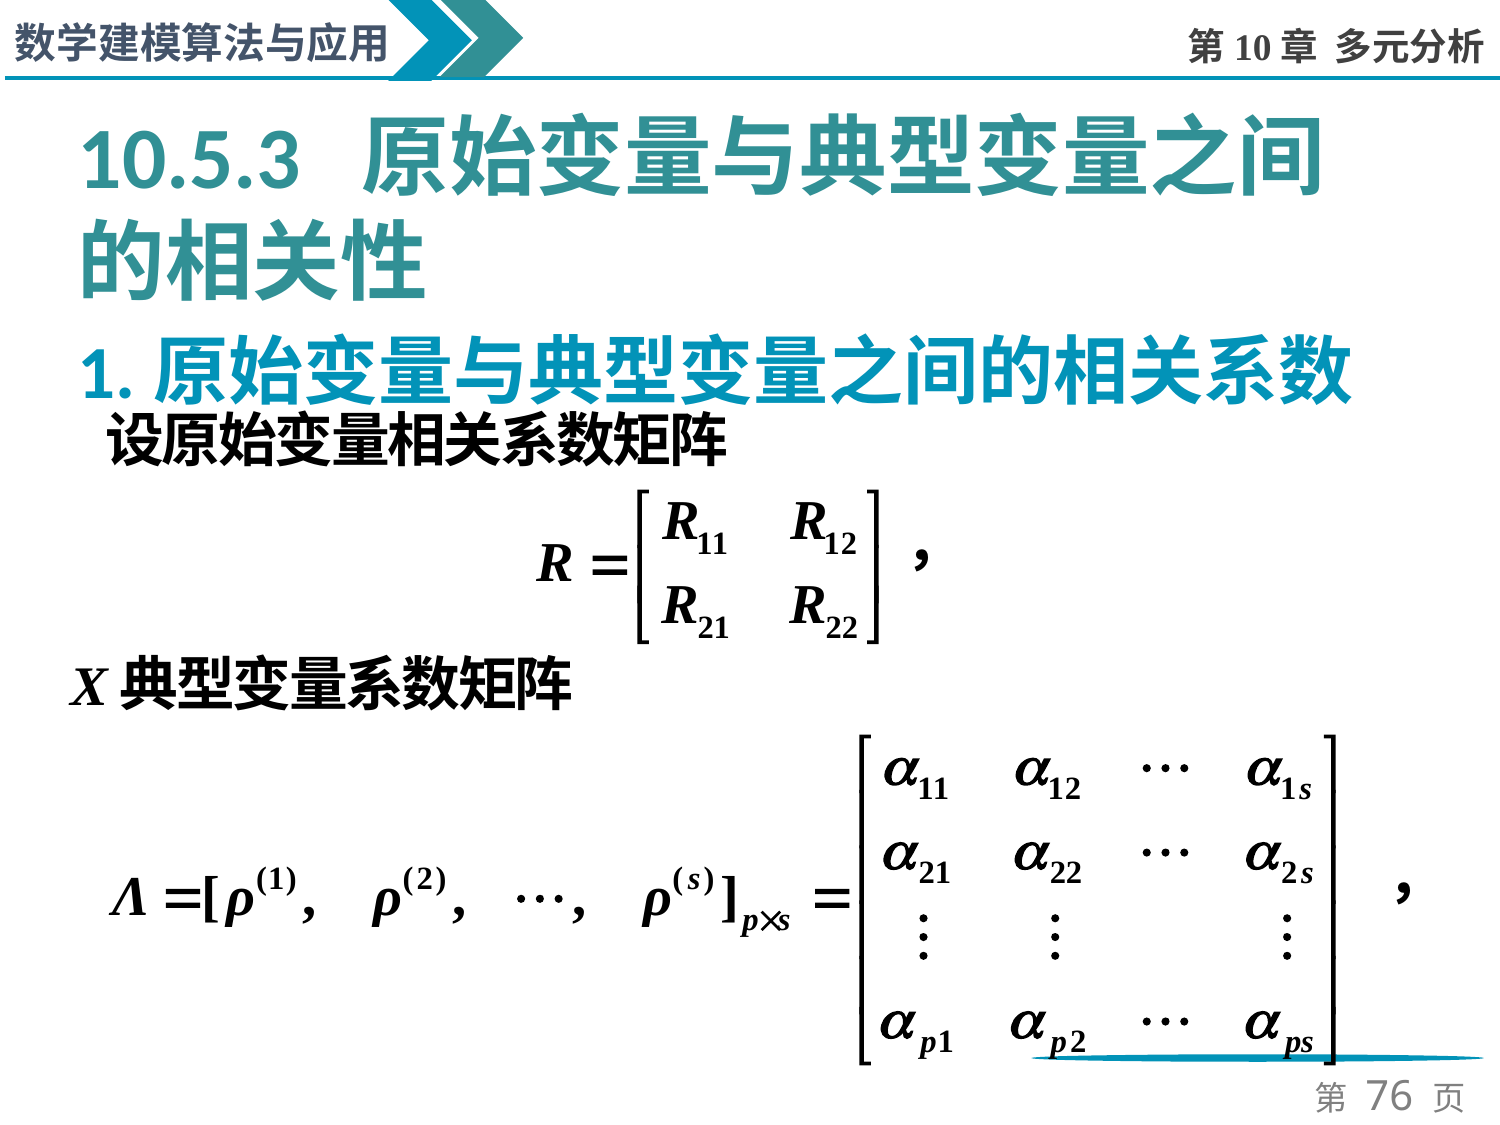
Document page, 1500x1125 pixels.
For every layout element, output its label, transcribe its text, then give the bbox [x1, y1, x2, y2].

text_box 1.原始变量与典型变量之间的相关系数 [63, 315, 1437, 421]
text_box 10.5.3 原始变量与典型变量之间的相关性 [63, 94, 1420, 315]
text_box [63, 403, 1418, 1102]
